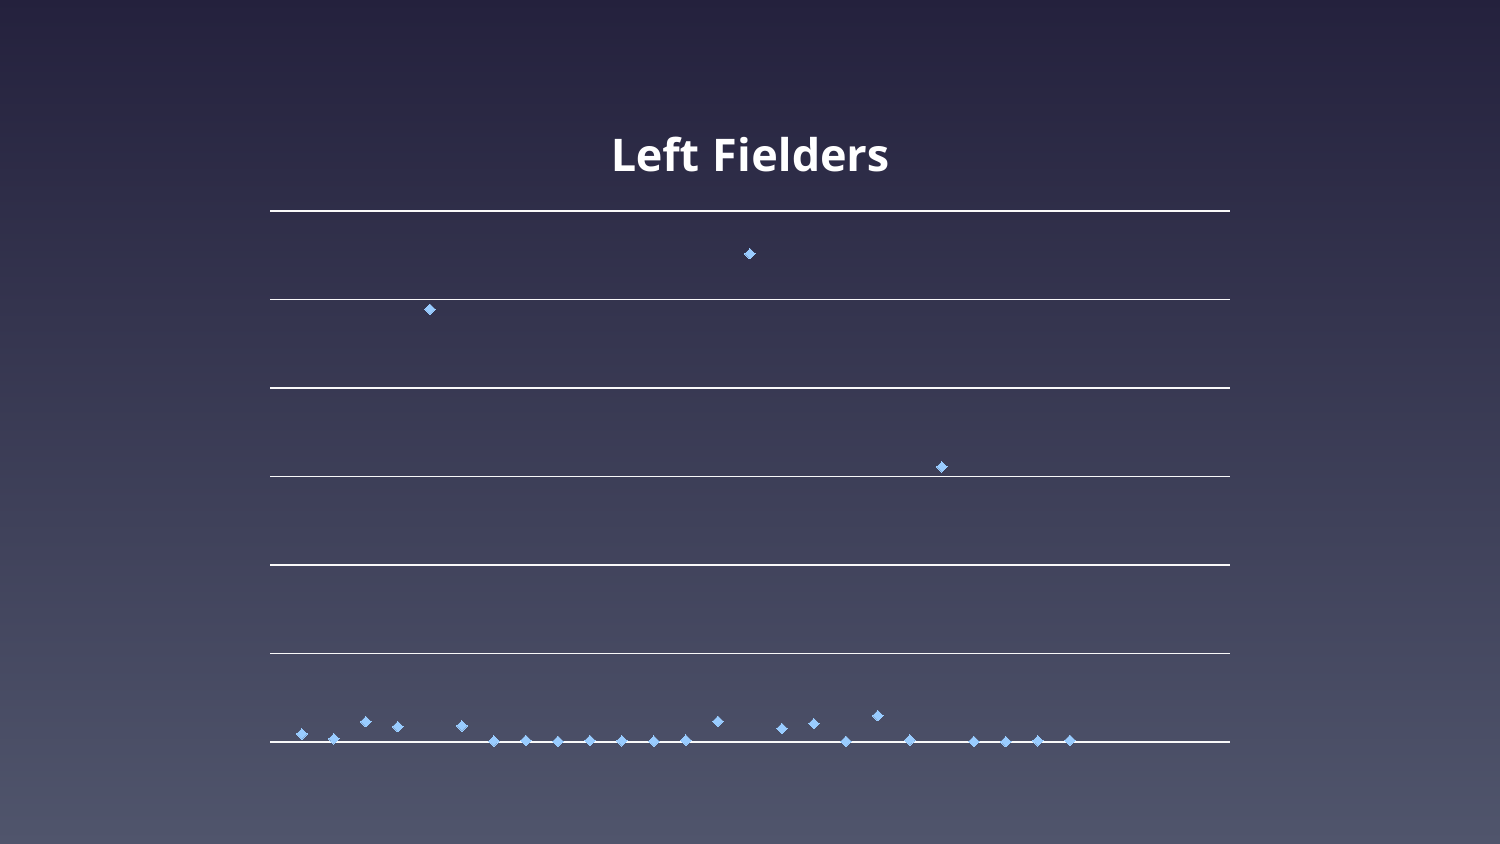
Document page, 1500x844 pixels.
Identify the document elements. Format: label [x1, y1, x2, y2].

chart [249, 88, 1251, 756]
